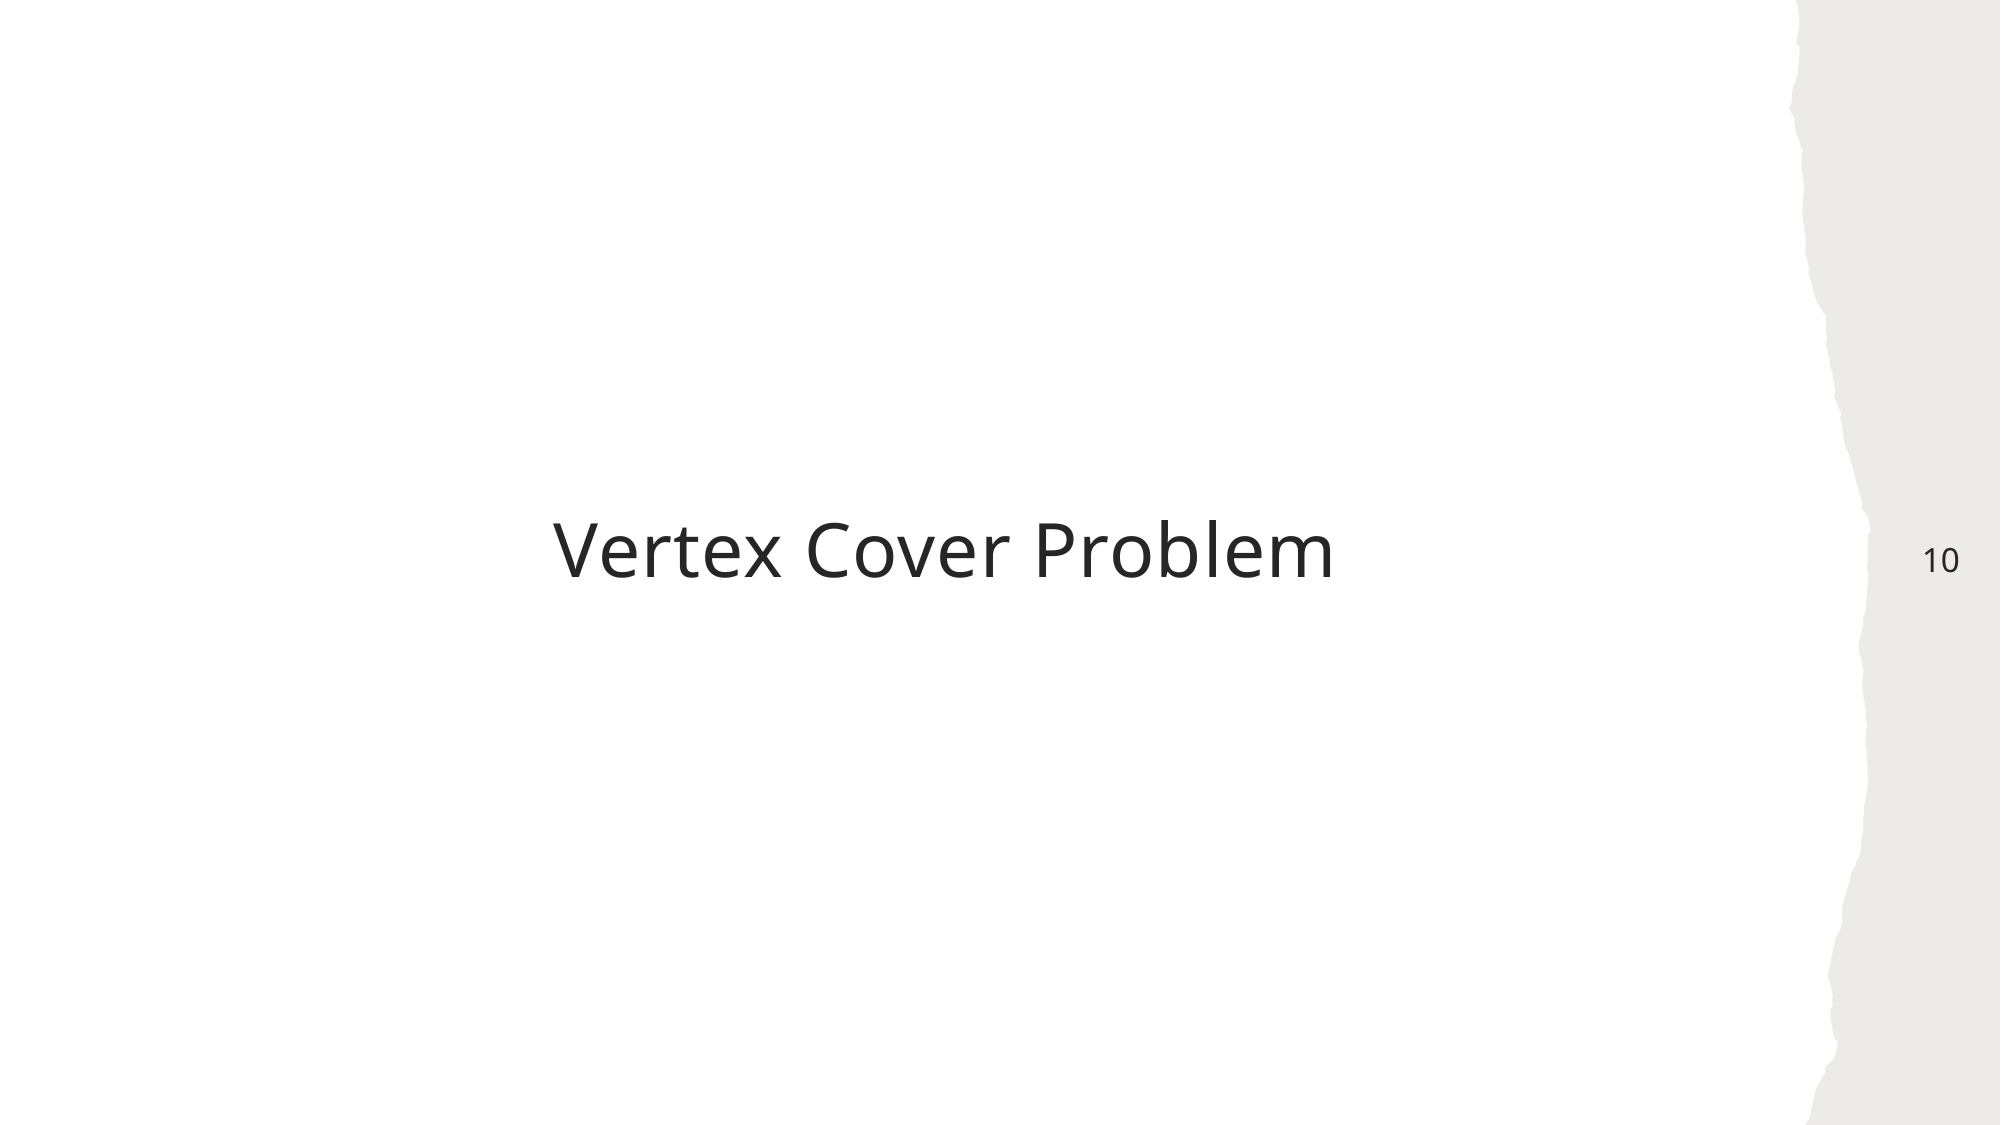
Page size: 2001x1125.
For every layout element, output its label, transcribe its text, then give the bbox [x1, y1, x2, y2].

list Vertex Cover Problem [418, 495, 1474, 666]
slide_number 10 [1896, 514, 1986, 610]
picture [1789, 0, 2000, 1125]
